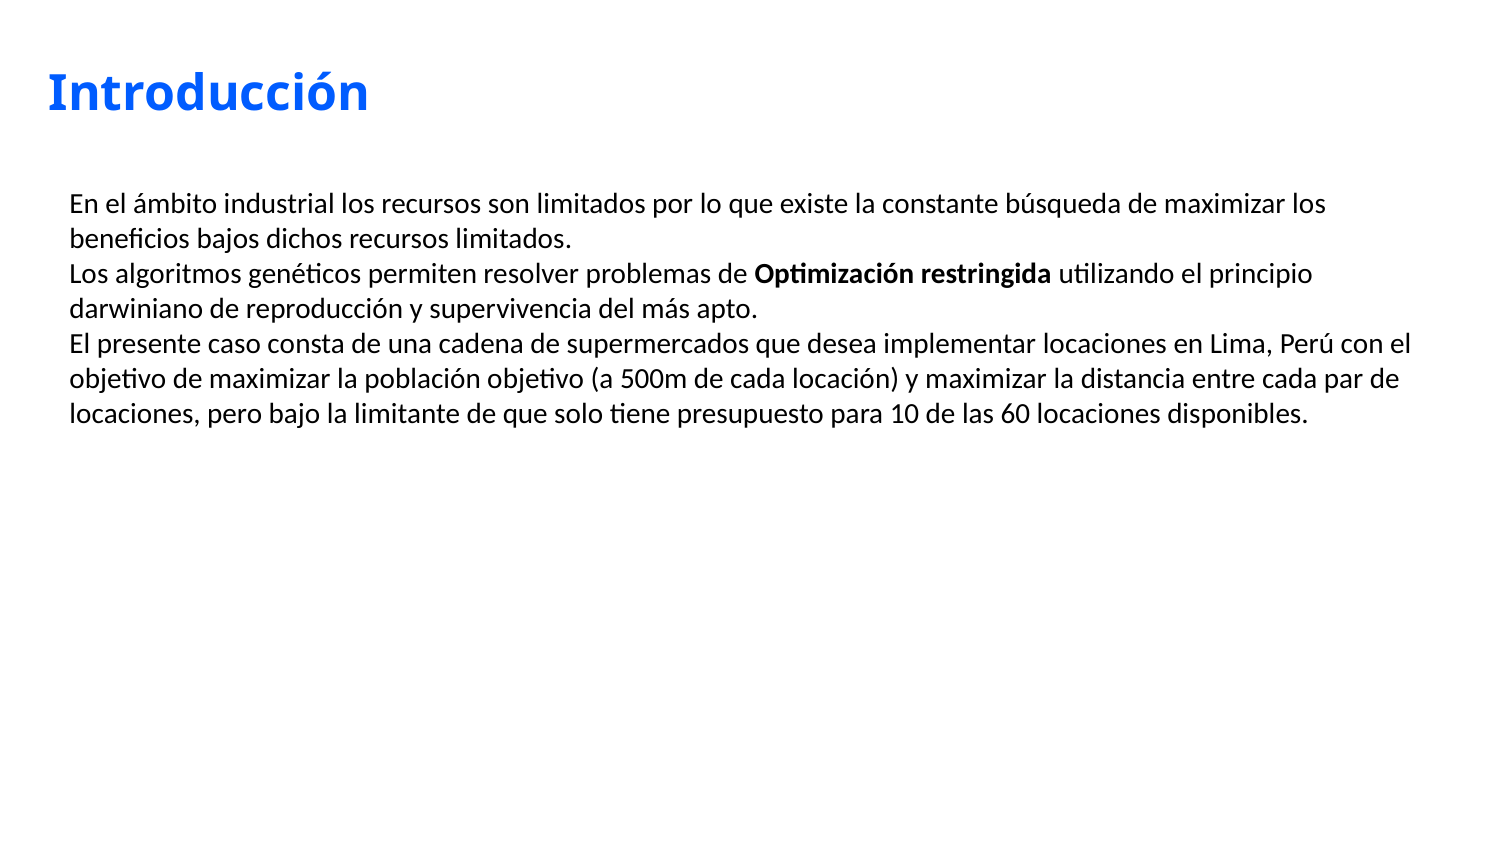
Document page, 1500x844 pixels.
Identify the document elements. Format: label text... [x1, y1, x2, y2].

text_box En el ámbito industrial los recursos son limitados por lo que existe la constante búsqueda de maximizar los beneficios bajos dichos recursos limitados. Los algoritmos genéticos permiten resolver problemas de Optimización restringida utilizando el principio darwiniano de reproducción y supervivencia del más apto. El presente caso consta de una cadena de supermercados que desea implementar locaciones en Lima, Perú con el objetivo de maximizar la población objetivo (a 500m de cada locación) y maximizar la distancia entre cada par de locaciones, pero bajo la limitante de que solo tiene presupuesto para 10 de las 60 locaciones disponibles. [54, 169, 1428, 445]
text_box Introducción [37, 54, 660, 127]
